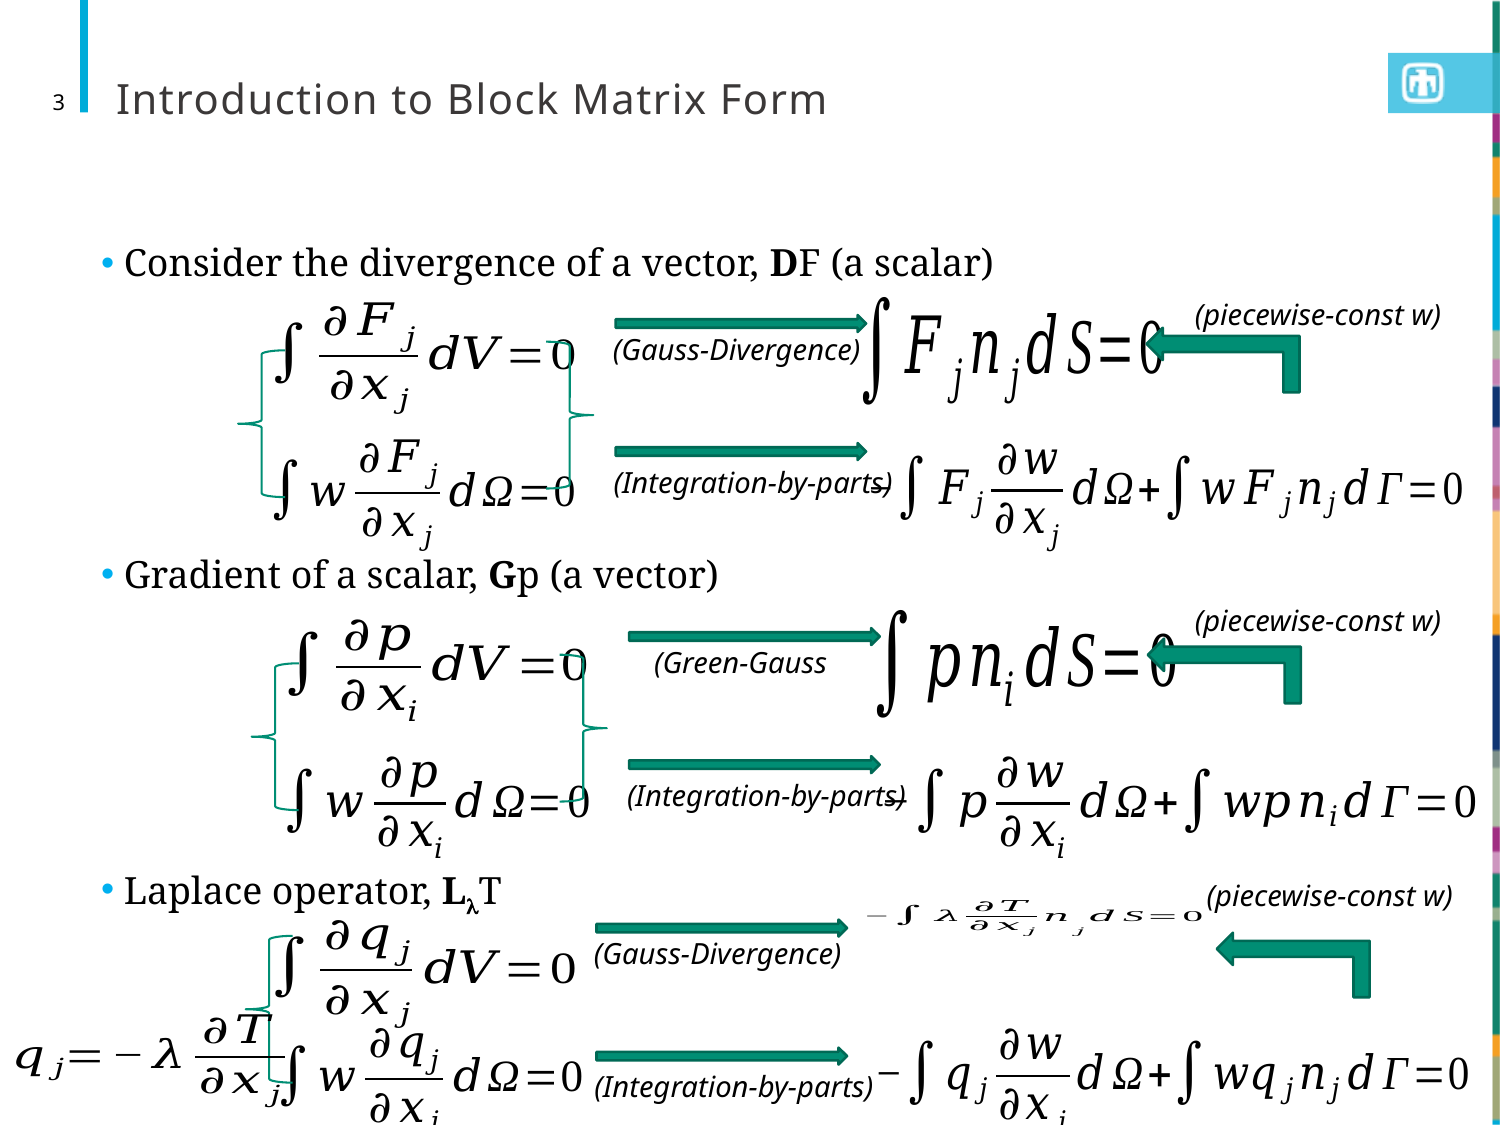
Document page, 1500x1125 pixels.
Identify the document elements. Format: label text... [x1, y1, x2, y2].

text_box [614, 313, 868, 334]
text_box [627, 626, 881, 647]
text_box (Gauss-Divergence) [598, 323, 876, 374]
text_box (Integration-by-parts) [612, 769, 922, 820]
text_box [627, 754, 881, 775]
text_box (piecewise-const w) [1180, 594, 1457, 645]
text_box (Gauss-Divergence) [579, 928, 857, 978]
text_box (Integration-by-parts) [579, 1061, 889, 1112]
text_box (Integration-by-parts) [598, 456, 908, 507]
text_box [1146, 637, 1303, 705]
picture [1493, 1, 1500, 215]
text_box [237, 349, 286, 499]
text_box [595, 918, 849, 938]
slide_number 3 [7, 73, 80, 133]
text_box [1215, 931, 1371, 999]
title Introduction to Block Matrix Form [101, 36, 1339, 131]
picture [1493, 330, 1499, 1120]
text_box (Green-Gauss [639, 643, 843, 687]
text_box [559, 653, 608, 803]
text_box [614, 441, 868, 462]
text_box [244, 934, 293, 1084]
picture [1401, 62, 1445, 104]
text_box [595, 1046, 849, 1066]
text_box (piecewise-const w) [1180, 289, 1457, 339]
text_box [250, 662, 299, 812]
text_box [1145, 326, 1301, 394]
list Consider the divergence of a vector, DF (a scalar) Gradient of a scalar, Gp (a vector) Laplace operator, LlT [101, 236, 1339, 1125]
text_box [546, 340, 595, 490]
text_box (piecewise-const w) [1191, 870, 1469, 921]
